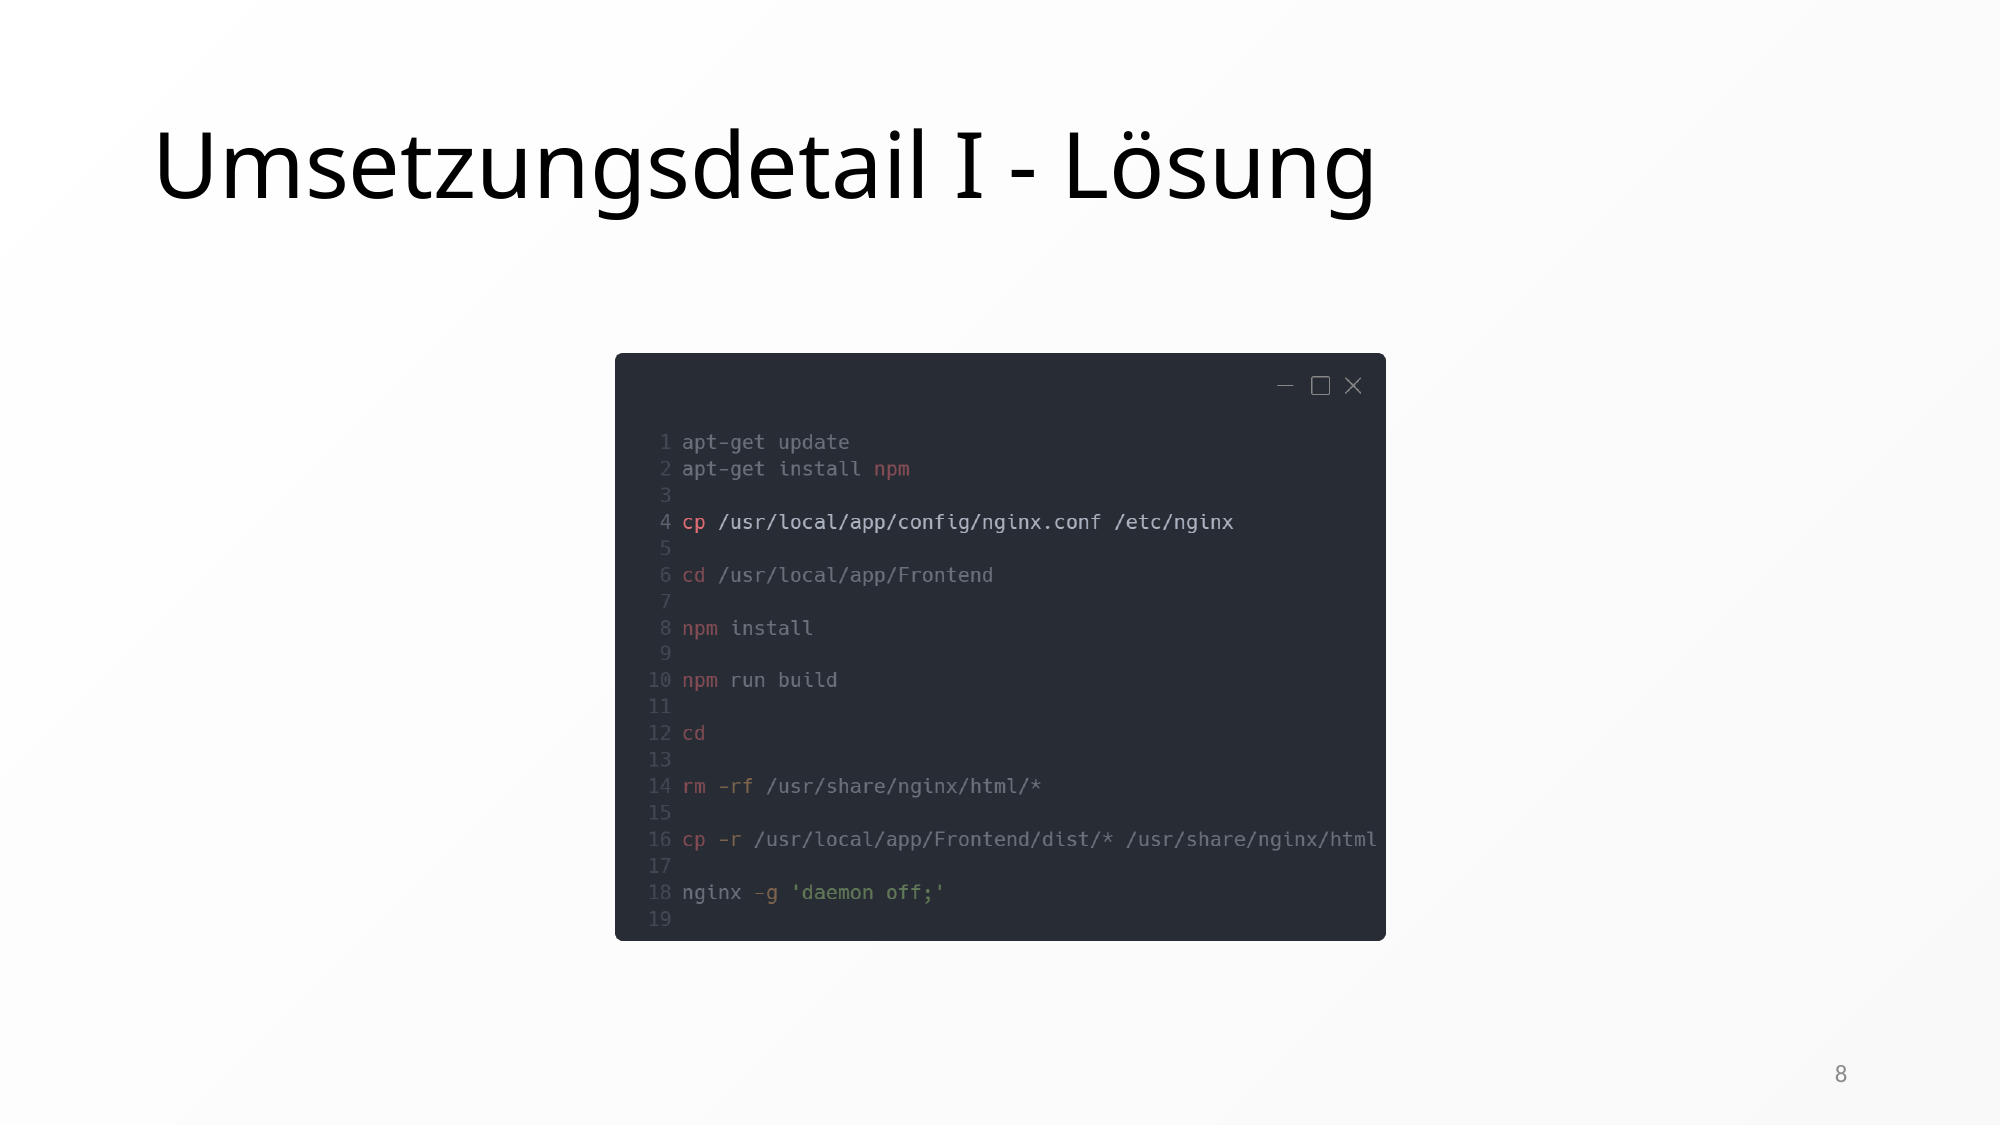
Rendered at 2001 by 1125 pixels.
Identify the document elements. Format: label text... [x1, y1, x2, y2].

title Umsetzungsdetail I - Lösung [137, 59, 1863, 278]
picture [532, 270, 1468, 1023]
slide_number 8 [1412, 1042, 1863, 1103]
